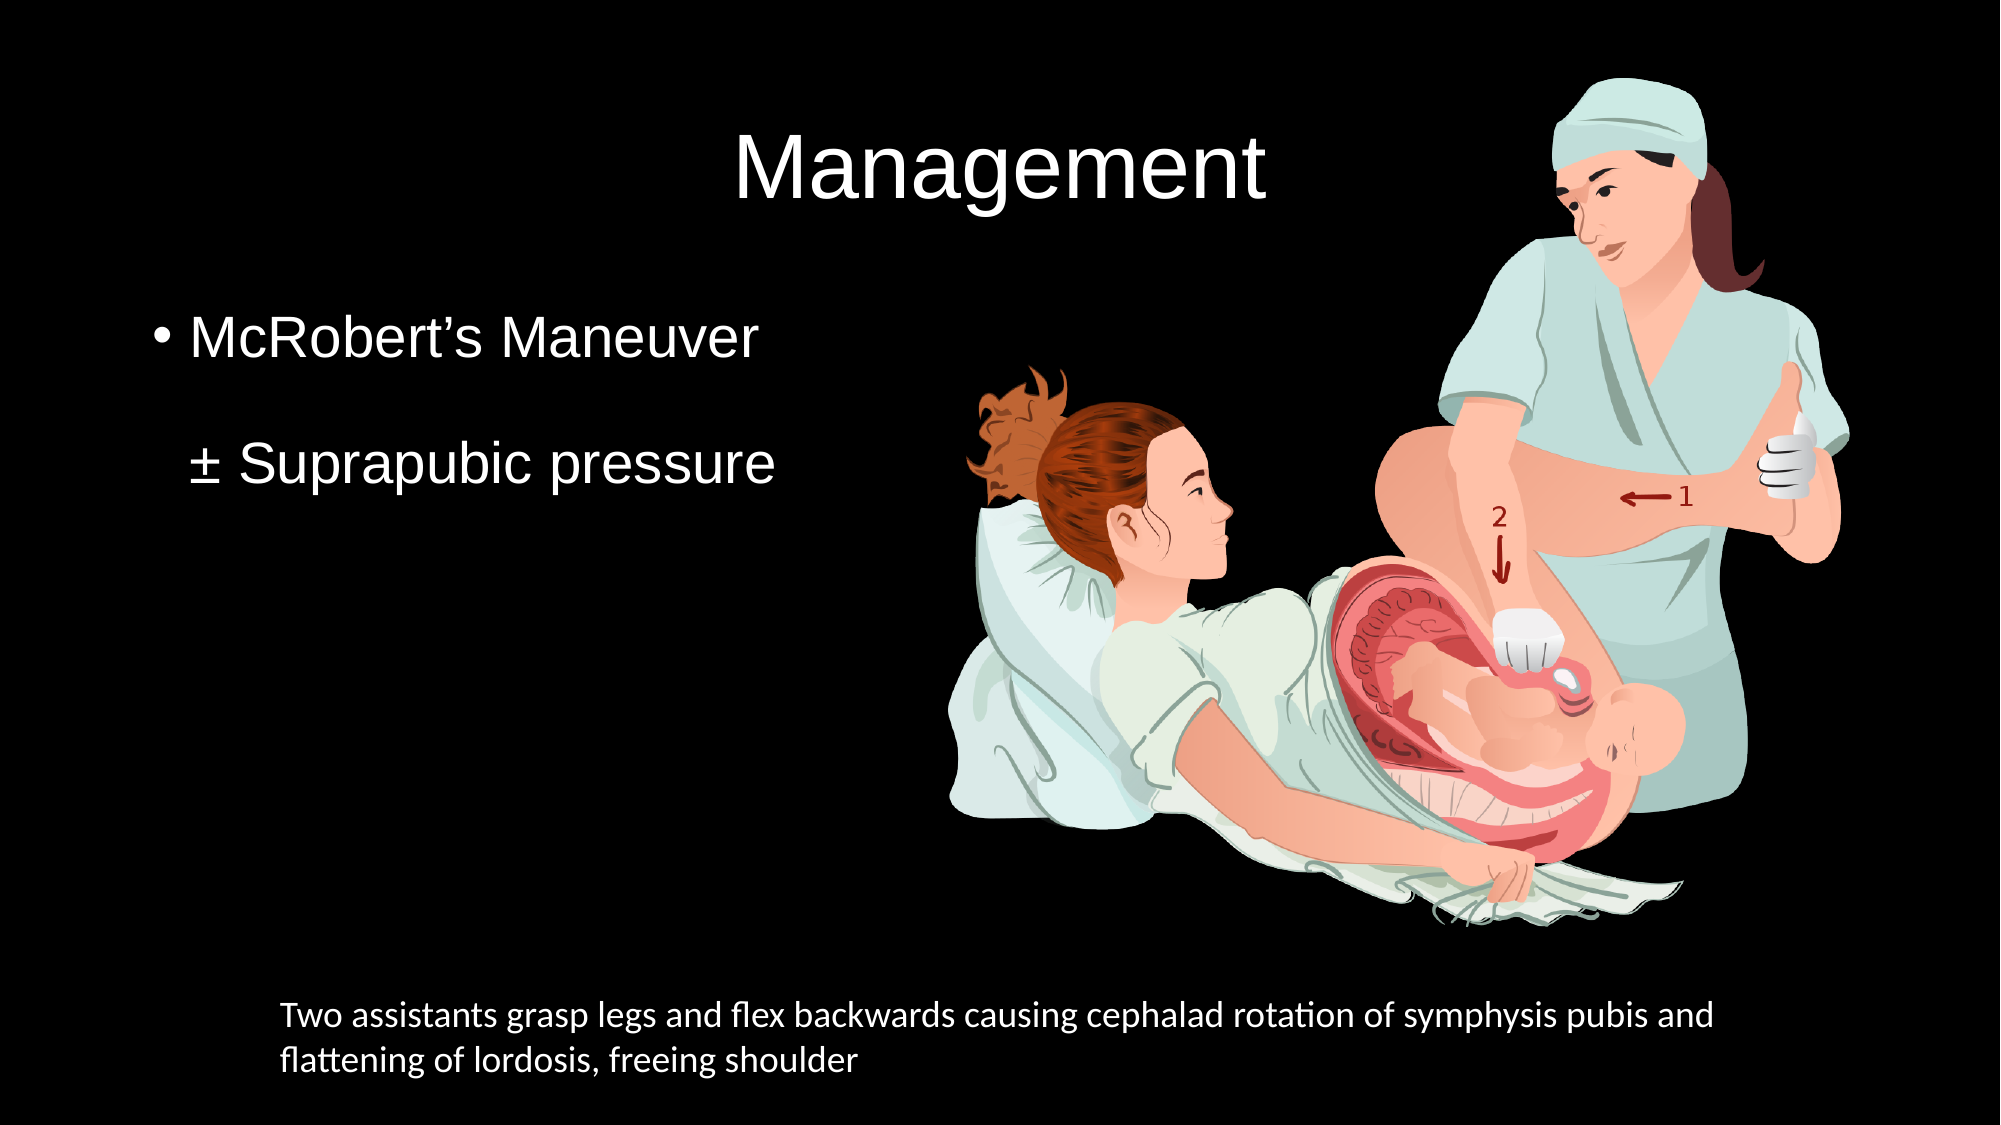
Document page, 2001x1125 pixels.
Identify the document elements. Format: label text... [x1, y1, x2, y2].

title Management [137, 59, 1863, 278]
text_box Two assistants grasp legs and flex backwards causing cephalad rotation of symphysis pubis and flattening of lordosis, freeing shoulder [265, 982, 1735, 1088]
list McRobert’s Maneuver ± Suprapubic pressure [137, 299, 1863, 1014]
picture [948, 78, 1850, 927]
